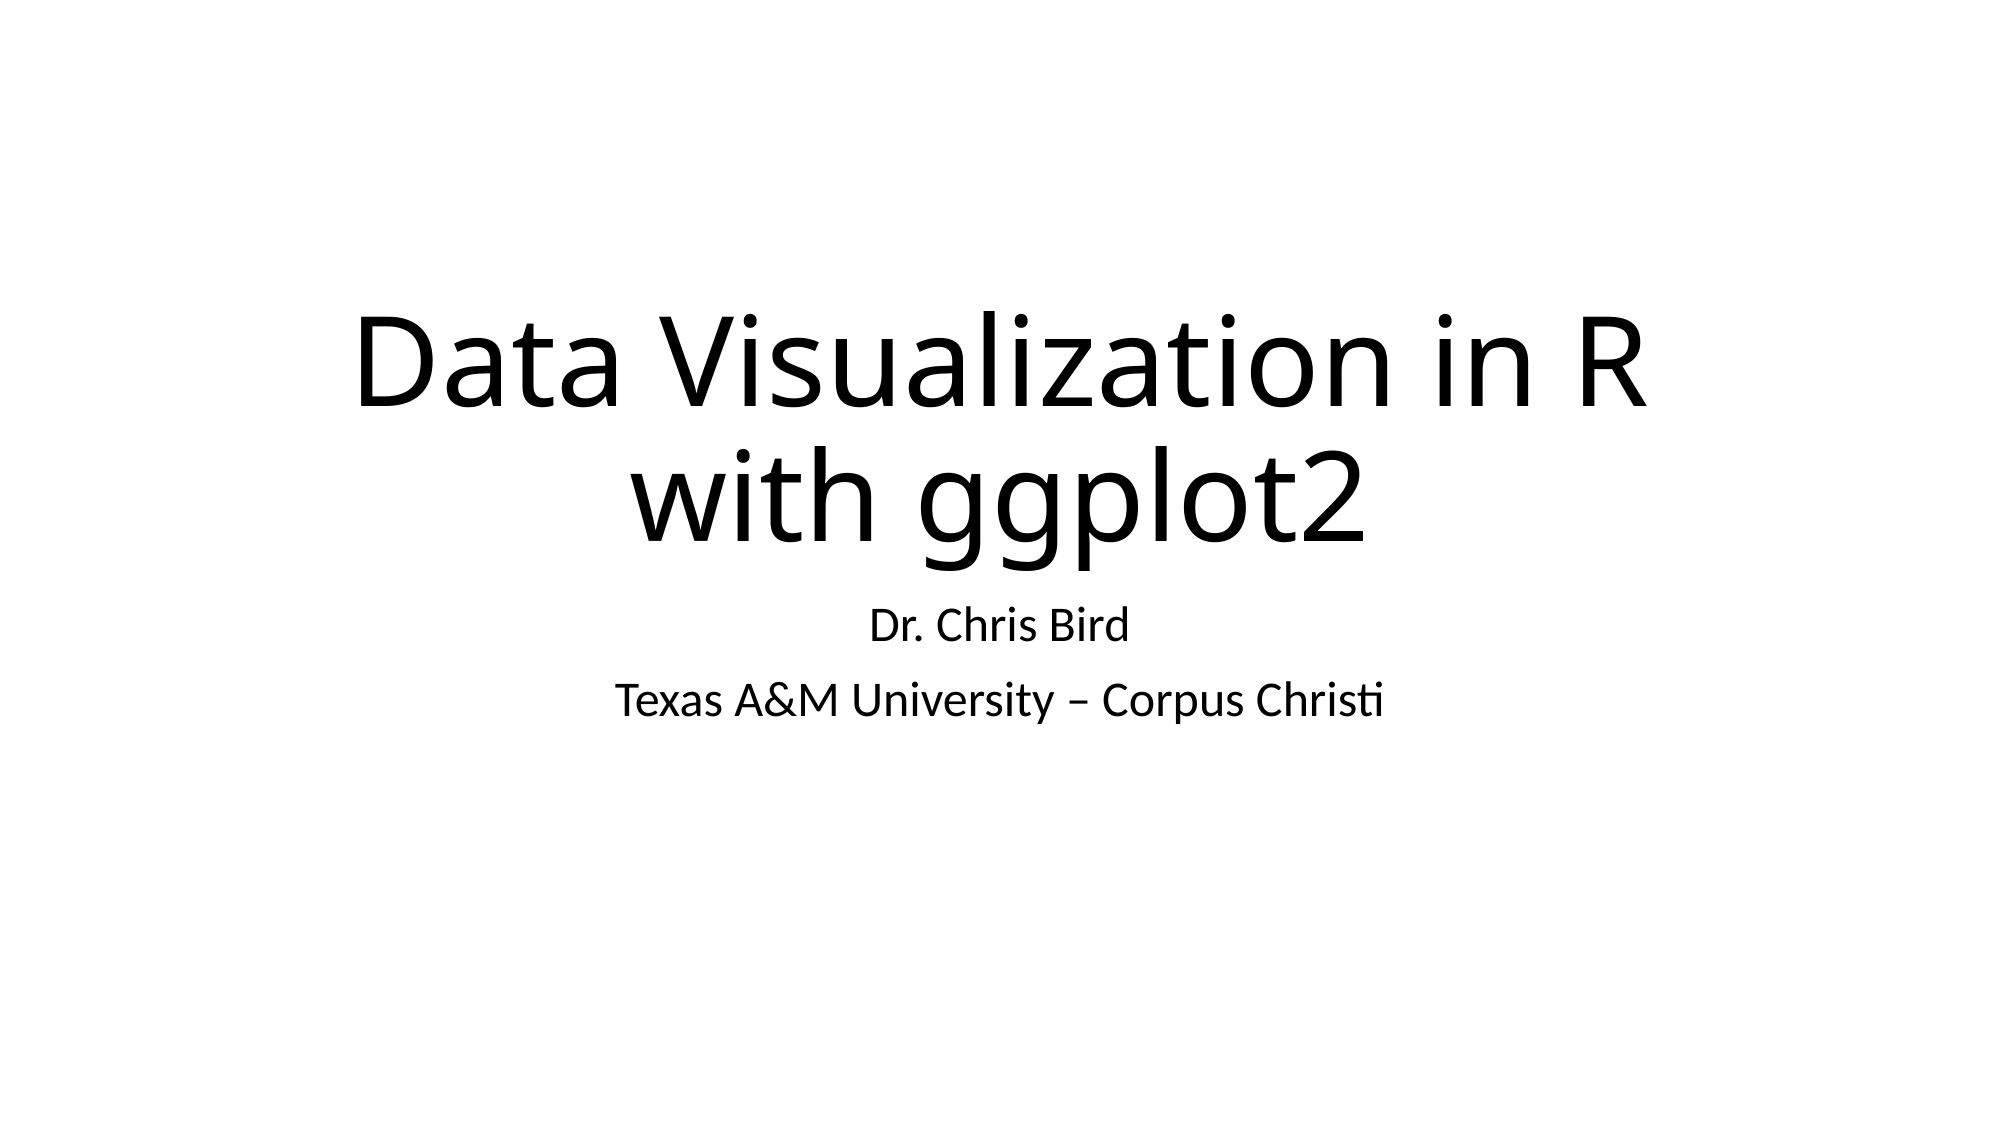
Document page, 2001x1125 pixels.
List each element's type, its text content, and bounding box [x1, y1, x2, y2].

subtitle Dr. Chris Bird Texas A&M University – Corpus Christi [249, 590, 1750, 863]
title Data Visualization in R with ggplot2 [249, 184, 1750, 576]
